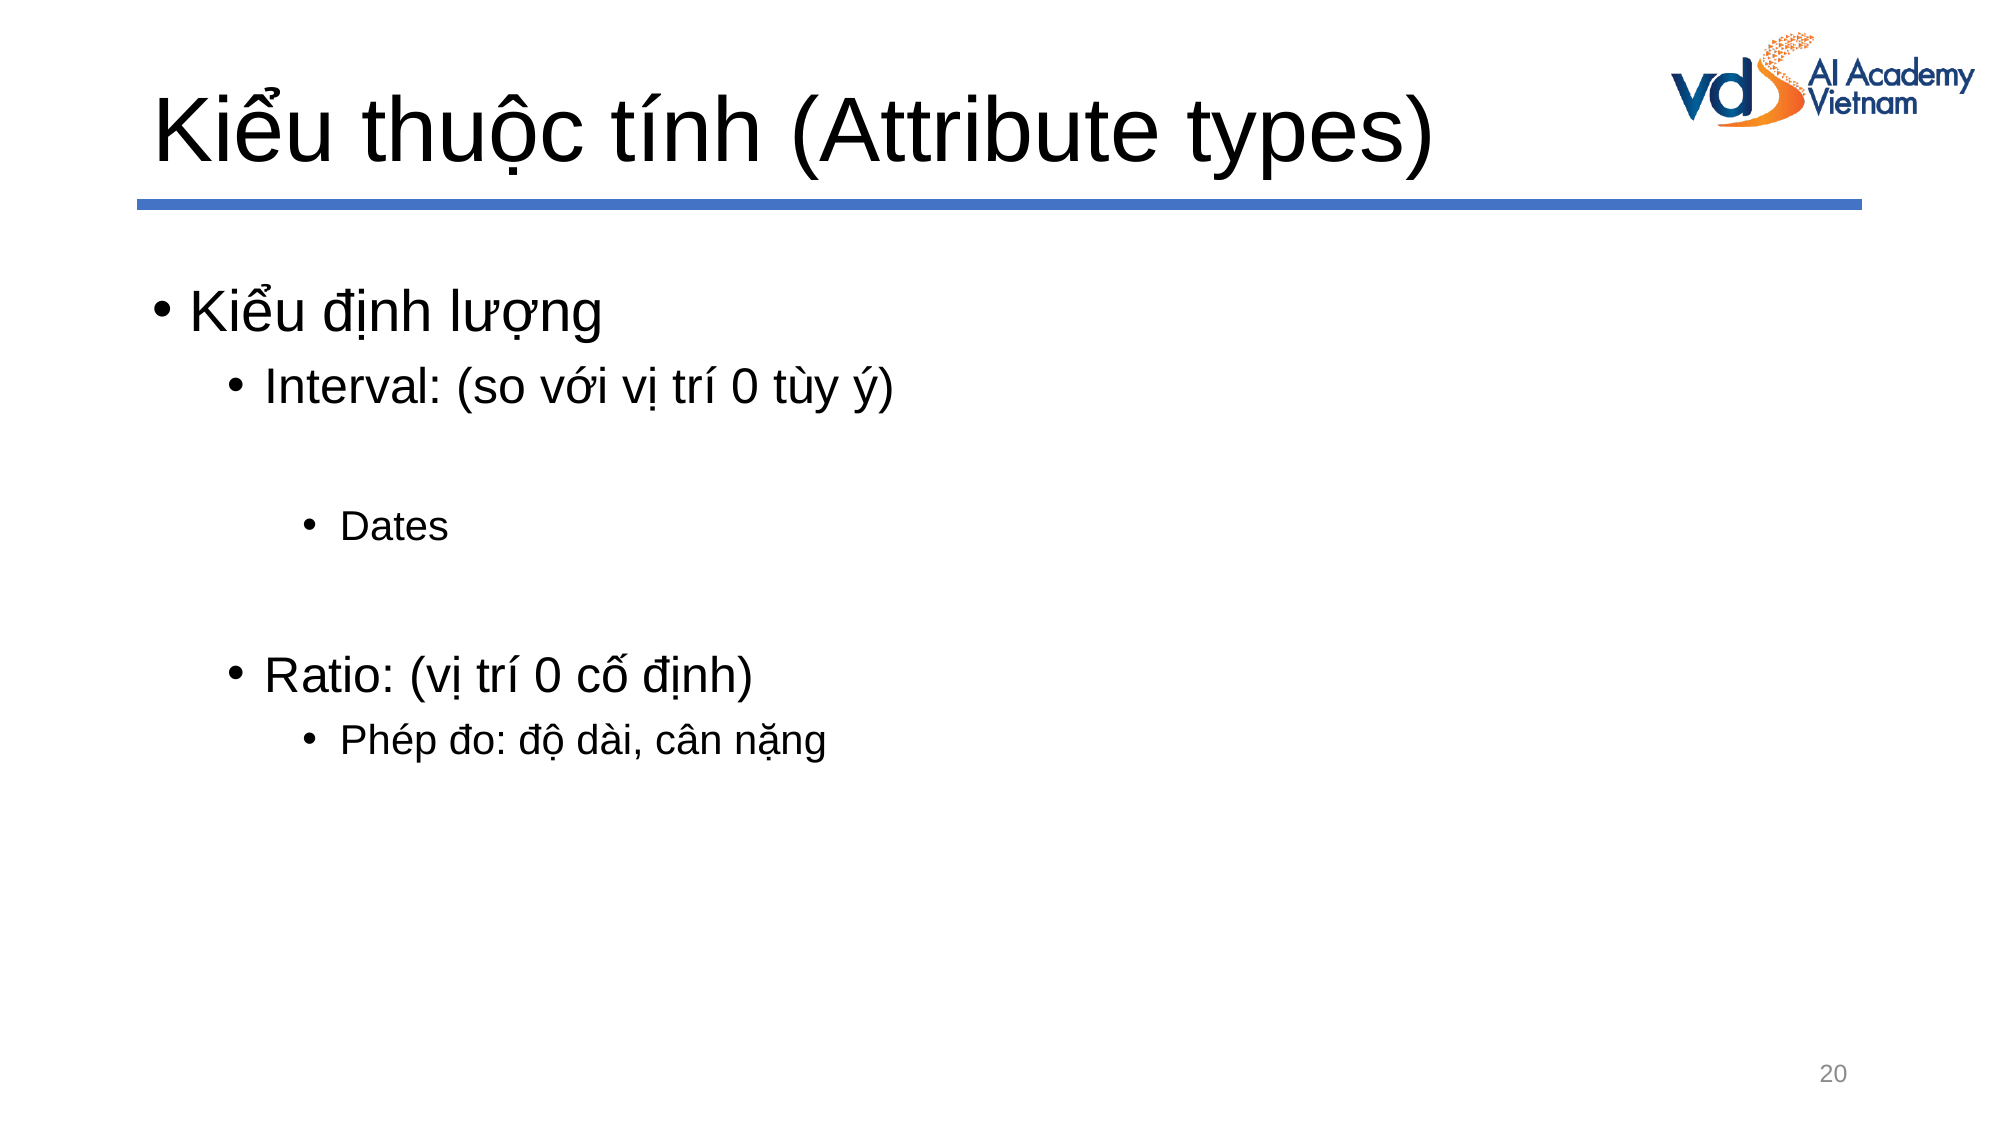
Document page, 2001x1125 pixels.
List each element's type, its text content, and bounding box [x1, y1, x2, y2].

picture [1671, 32, 1975, 127]
title Kiểu thuộc tính (Attribute types) [137, 59, 1863, 204]
slide_number 20 [1412, 1042, 1863, 1103]
list Kiểu định lượng Interval: (so với vị trí 0 tùy ý) Dates Ratio: (vị trí 0 cố định) Phép đo: độ dài, cân nặng [137, 265, 1863, 1014]
